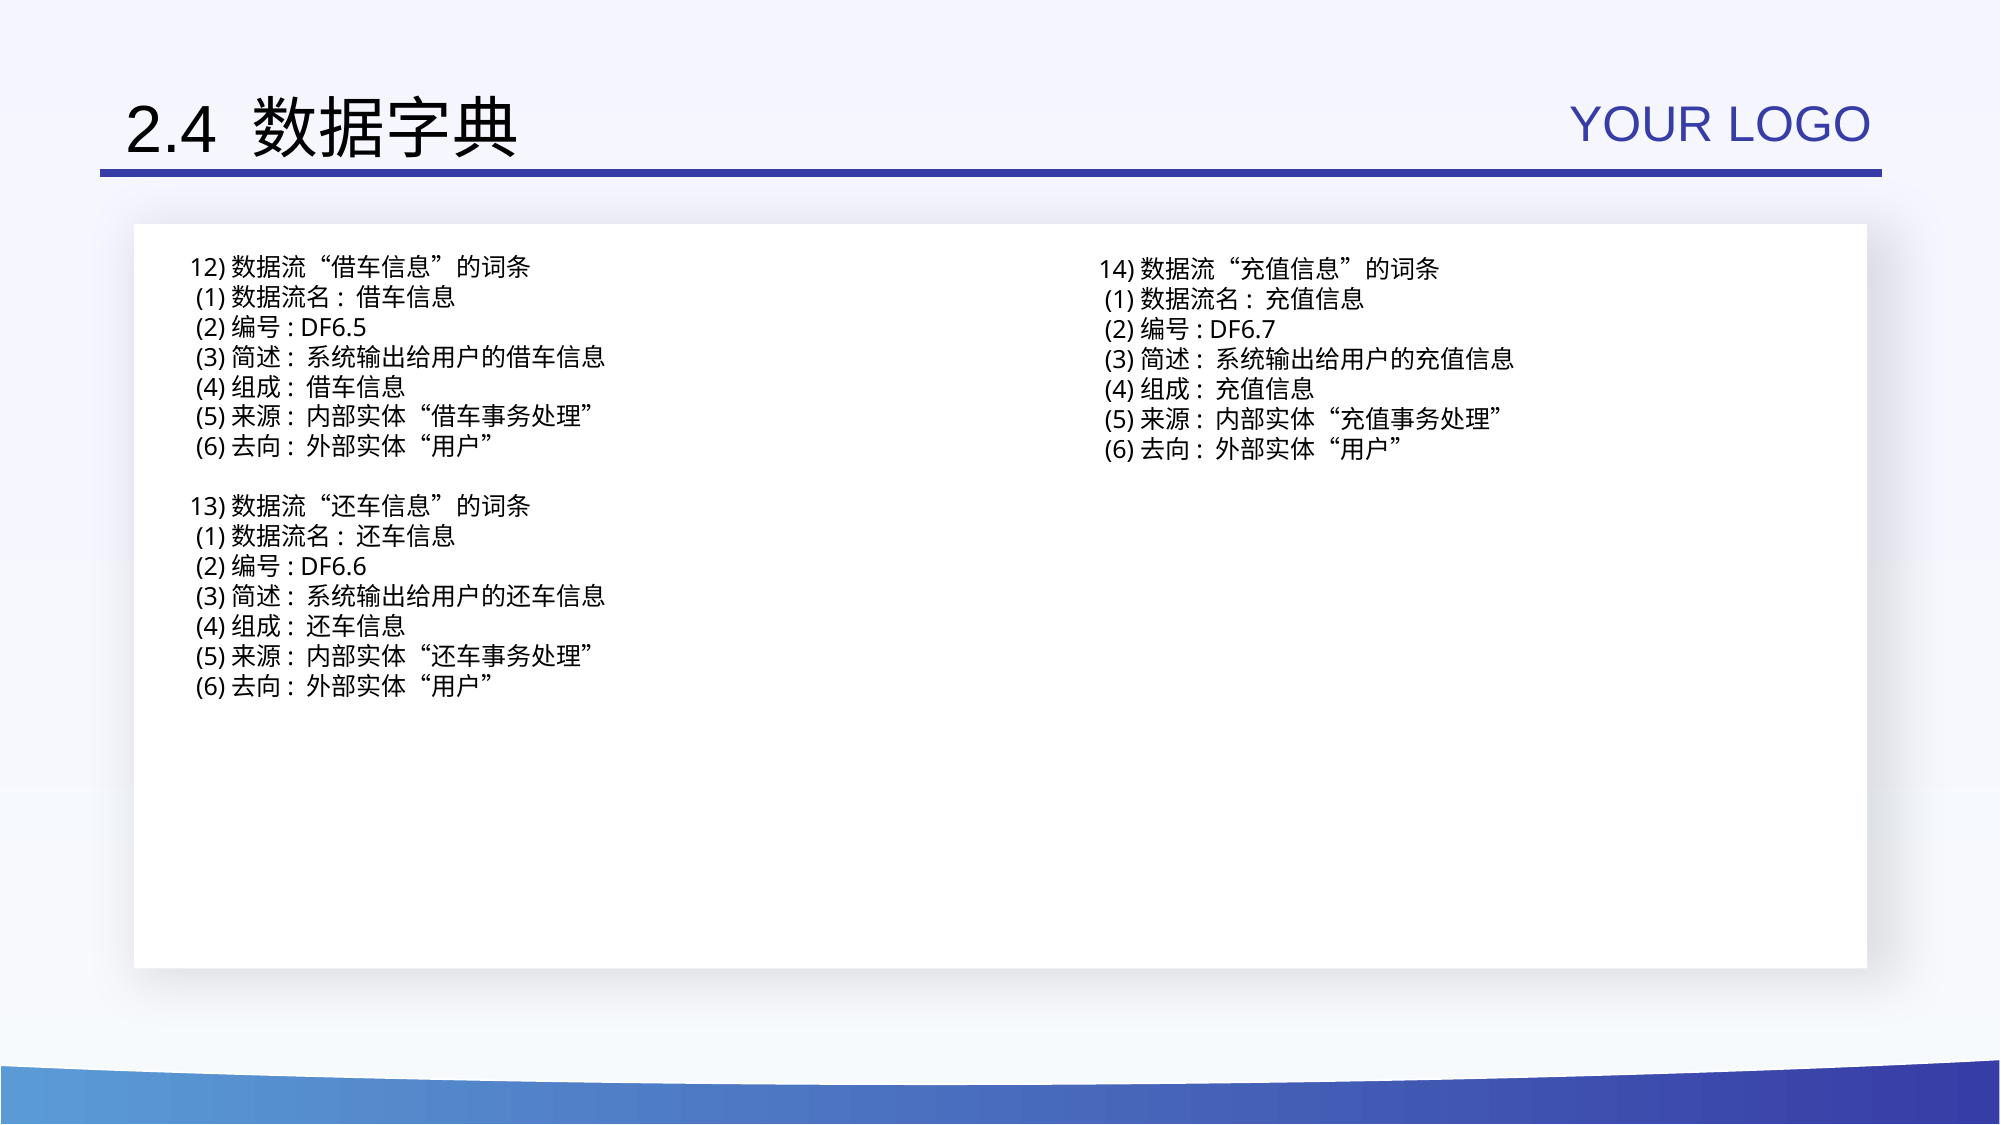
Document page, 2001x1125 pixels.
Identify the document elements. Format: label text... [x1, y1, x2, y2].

text_box 14)数据流“充值信息”的词条 (1)数据流名: 充值信息 (2)编号: DF6.7 (3)简述: 系统输出给用户的充值信息 (4)组成: 充值信息 (5)来源: 内部实体“充值事务处理” (6)去向: 外部实体“用户” [1083, 246, 1810, 471]
title 2.4 数据字典 [109, 0, 1890, 175]
text_box [0, 1059, 2000, 1125]
text_box 12)数据流“借车信息”的词条 (1)数据流名: 借车信息 (2)编号: DF6.5 (3)简述: 系统输出给用户的借车信息 (4)组成: 借车信息 (5)来源: 内部实体“借车事务处理” (6)去向: 外部实体“用户” 13)数据流“还车信息”的词条 (1)数据流名: 还车信息 (2)编号: DF6.6 (3)简述: 系统输出给用户的还车信息 (4)组成: 还车信息 (5)来源: 内部实体“还车事务处理” (6)去向: 外部实体“用户” [174, 243, 875, 768]
text_box 0 [133, 223, 1868, 969]
